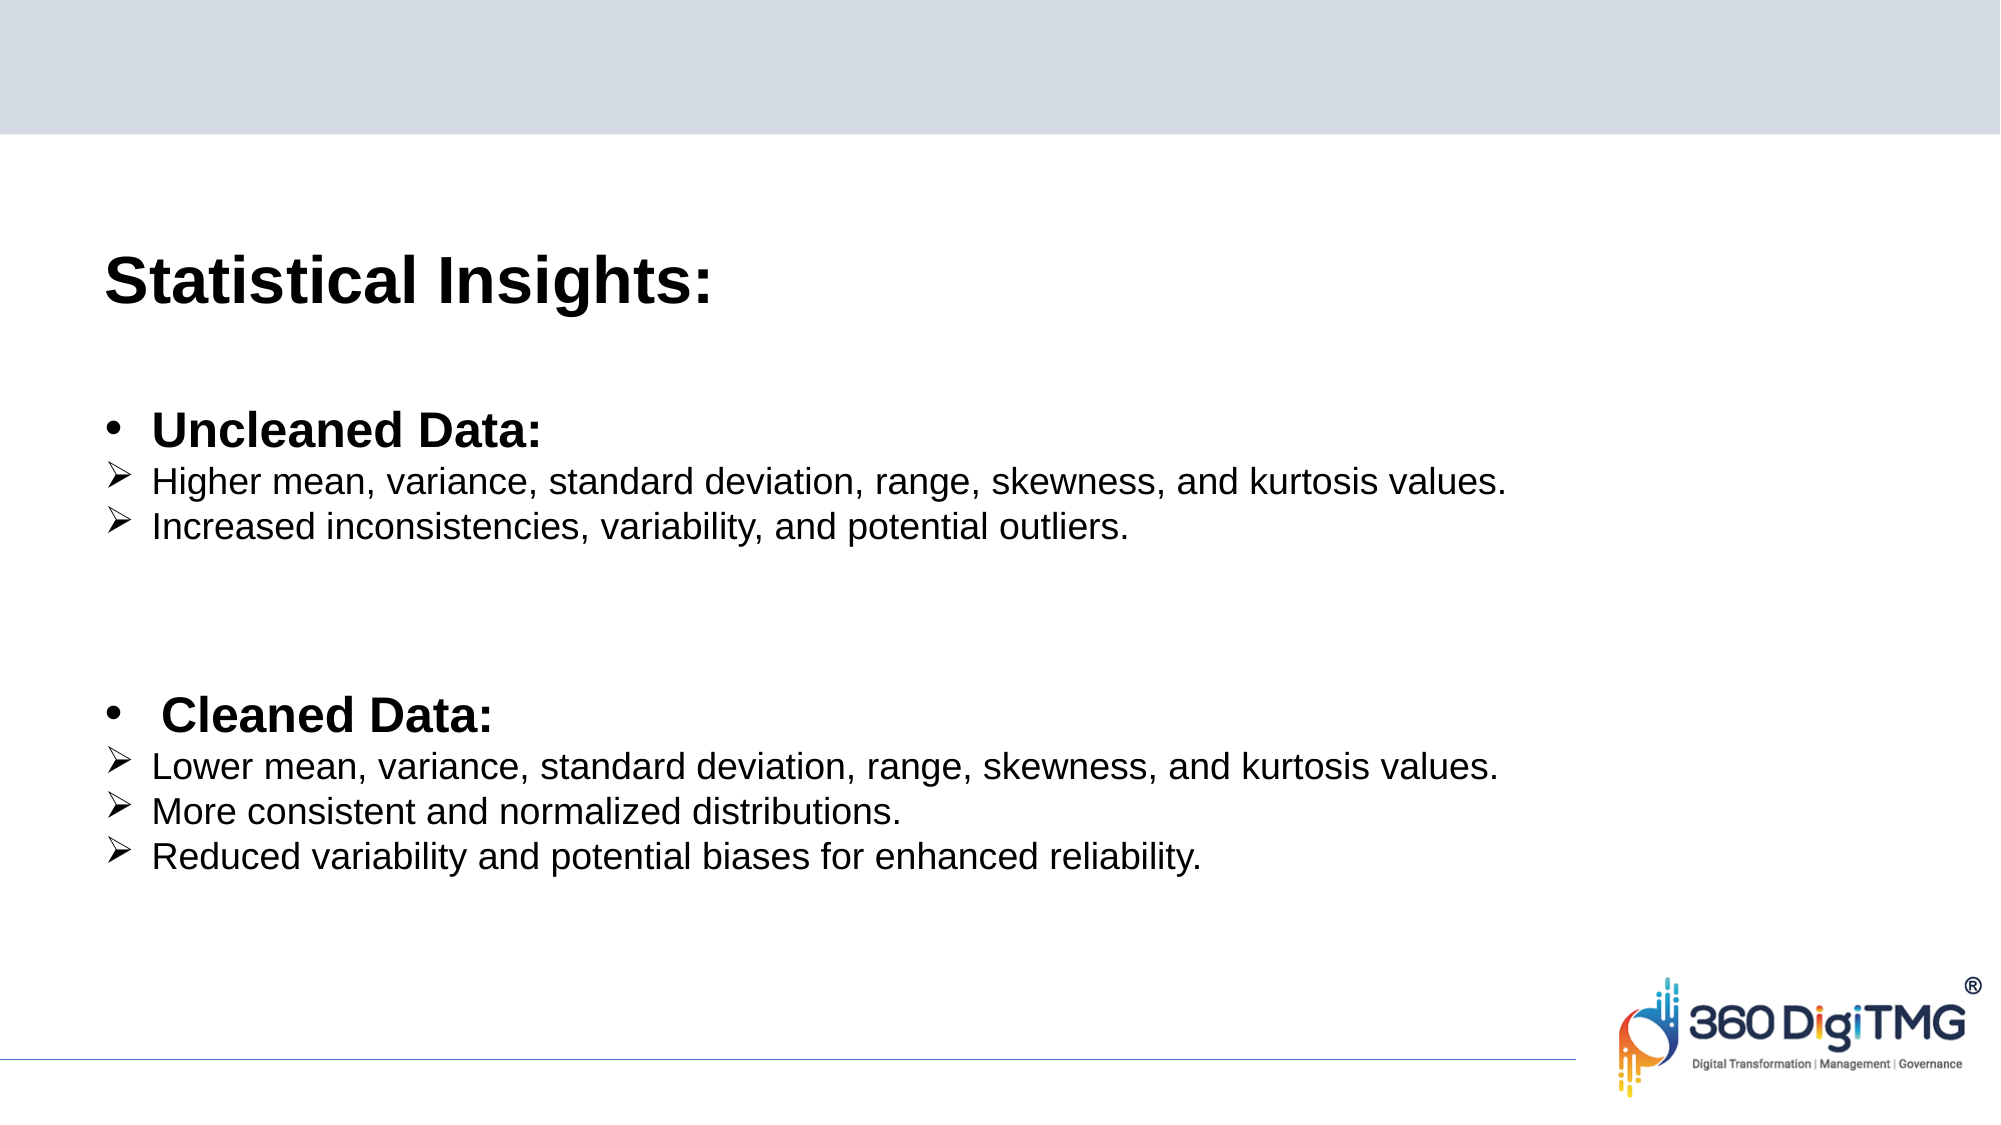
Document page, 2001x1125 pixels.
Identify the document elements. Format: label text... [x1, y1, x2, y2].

picture [1613, 971, 1987, 1104]
text_box Statistical Insights: Uncleaned Data: Higher mean, variance, standard deviation, range, skewness, and kurtosis values. Increased inconsistencies, variability, and potential outliers. Cleaned Data: Lower mean, variance, standard deviation, range, skewness, and kurtosis values. More consistent and normalized distributions. Reduced variability and potential biases for enhanced reliability. [90, 229, 1730, 920]
